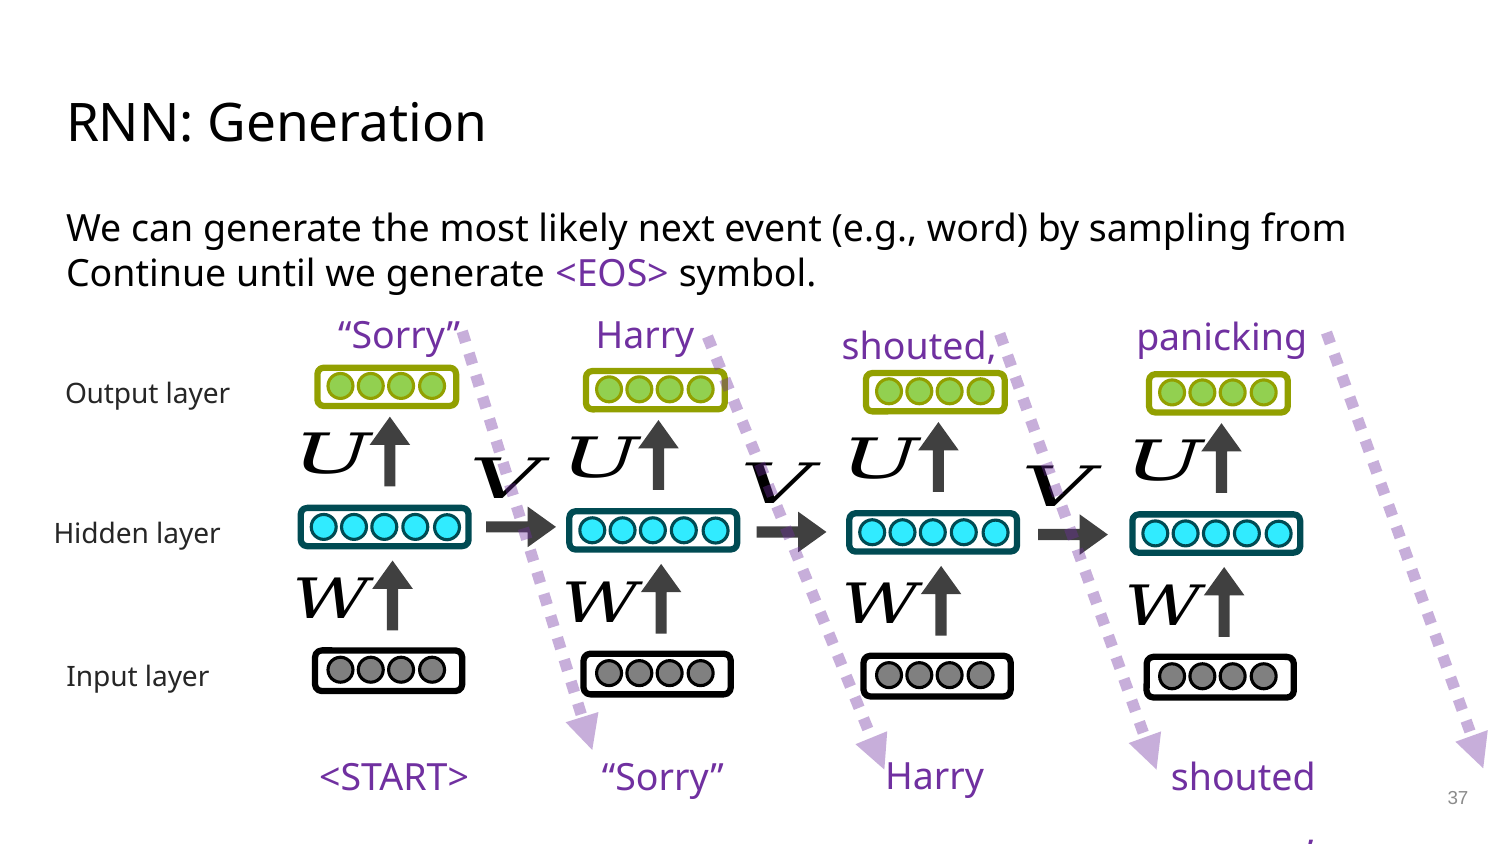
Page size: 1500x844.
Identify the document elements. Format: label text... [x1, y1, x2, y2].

text_box “Sorry” [584, 738, 736, 801]
text_box [367, 414, 413, 489]
text_box [1249, 661, 1279, 691]
text_box [655, 658, 685, 688]
text_box [596, 651, 702, 697]
text_box [888, 653, 994, 699]
text_box [596, 516, 607, 545]
text_box Hidden layer [18, 502, 232, 561]
text_box [309, 512, 339, 542]
text_box [1218, 661, 1248, 691]
text_box [904, 660, 934, 690]
text_box “Sorry” [320, 296, 472, 359]
text_box [369, 512, 399, 542]
text_box [386, 655, 416, 685]
text_box [1187, 661, 1217, 691]
text_box Output layer [29, 363, 242, 422]
text_box [608, 515, 638, 545]
text_box [1160, 519, 1170, 548]
text_box [339, 512, 369, 542]
text_box [918, 517, 948, 547]
text_box [1171, 518, 1201, 548]
text_box [1201, 518, 1231, 548]
text_box [1199, 421, 1244, 496]
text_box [461, 331, 593, 751]
text_box [636, 417, 681, 492]
text_box shouted, [828, 307, 1008, 370]
text_box [949, 517, 979, 547]
text_box [432, 512, 456, 542]
text_box [888, 517, 918, 547]
text_box [638, 515, 668, 545]
text_box [417, 655, 447, 685]
text_box [1232, 518, 1262, 548]
text_box [916, 419, 961, 494]
text_box [624, 658, 654, 688]
text_box [686, 658, 702, 688]
text_box <START> [282, 738, 481, 801]
text_box [312, 648, 456, 694]
text_box [596, 368, 702, 412]
text_box [356, 655, 386, 685]
text_box [966, 660, 994, 690]
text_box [1326, 332, 1484, 769]
text_box [888, 370, 994, 414]
text_box [306, 218, 1238, 298]
text_box panicking [1104, 297, 1319, 360]
text_box [888, 660, 904, 690]
text_box shouted, [1156, 738, 1328, 801]
text_box [669, 515, 699, 545]
text_box [639, 561, 684, 636]
text_box [1160, 372, 1290, 415]
text_box [935, 660, 965, 690]
text_box [298, 505, 456, 549]
text_box [596, 509, 702, 552]
text_box [596, 658, 624, 688]
slide_number 37 [1389, 777, 1480, 830]
text_box [1202, 564, 1247, 639]
text_box [400, 512, 430, 542]
text_box [1160, 512, 1303, 555]
text_box Harry [580, 296, 706, 359]
text_box [888, 511, 994, 554]
title RNN: Generation [51, 72, 1449, 167]
text_box [918, 563, 964, 638]
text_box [999, 333, 1157, 770]
text_box [981, 518, 994, 547]
text_box [325, 655, 356, 685]
text_box [1264, 519, 1294, 549]
text_box [1160, 654, 1296, 700]
text_box Harry [870, 737, 996, 800]
text_box Input layer [32, 645, 221, 704]
text_box [370, 558, 415, 633]
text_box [707, 336, 885, 770]
text_box [315, 365, 456, 409]
text_box [1160, 661, 1187, 691]
